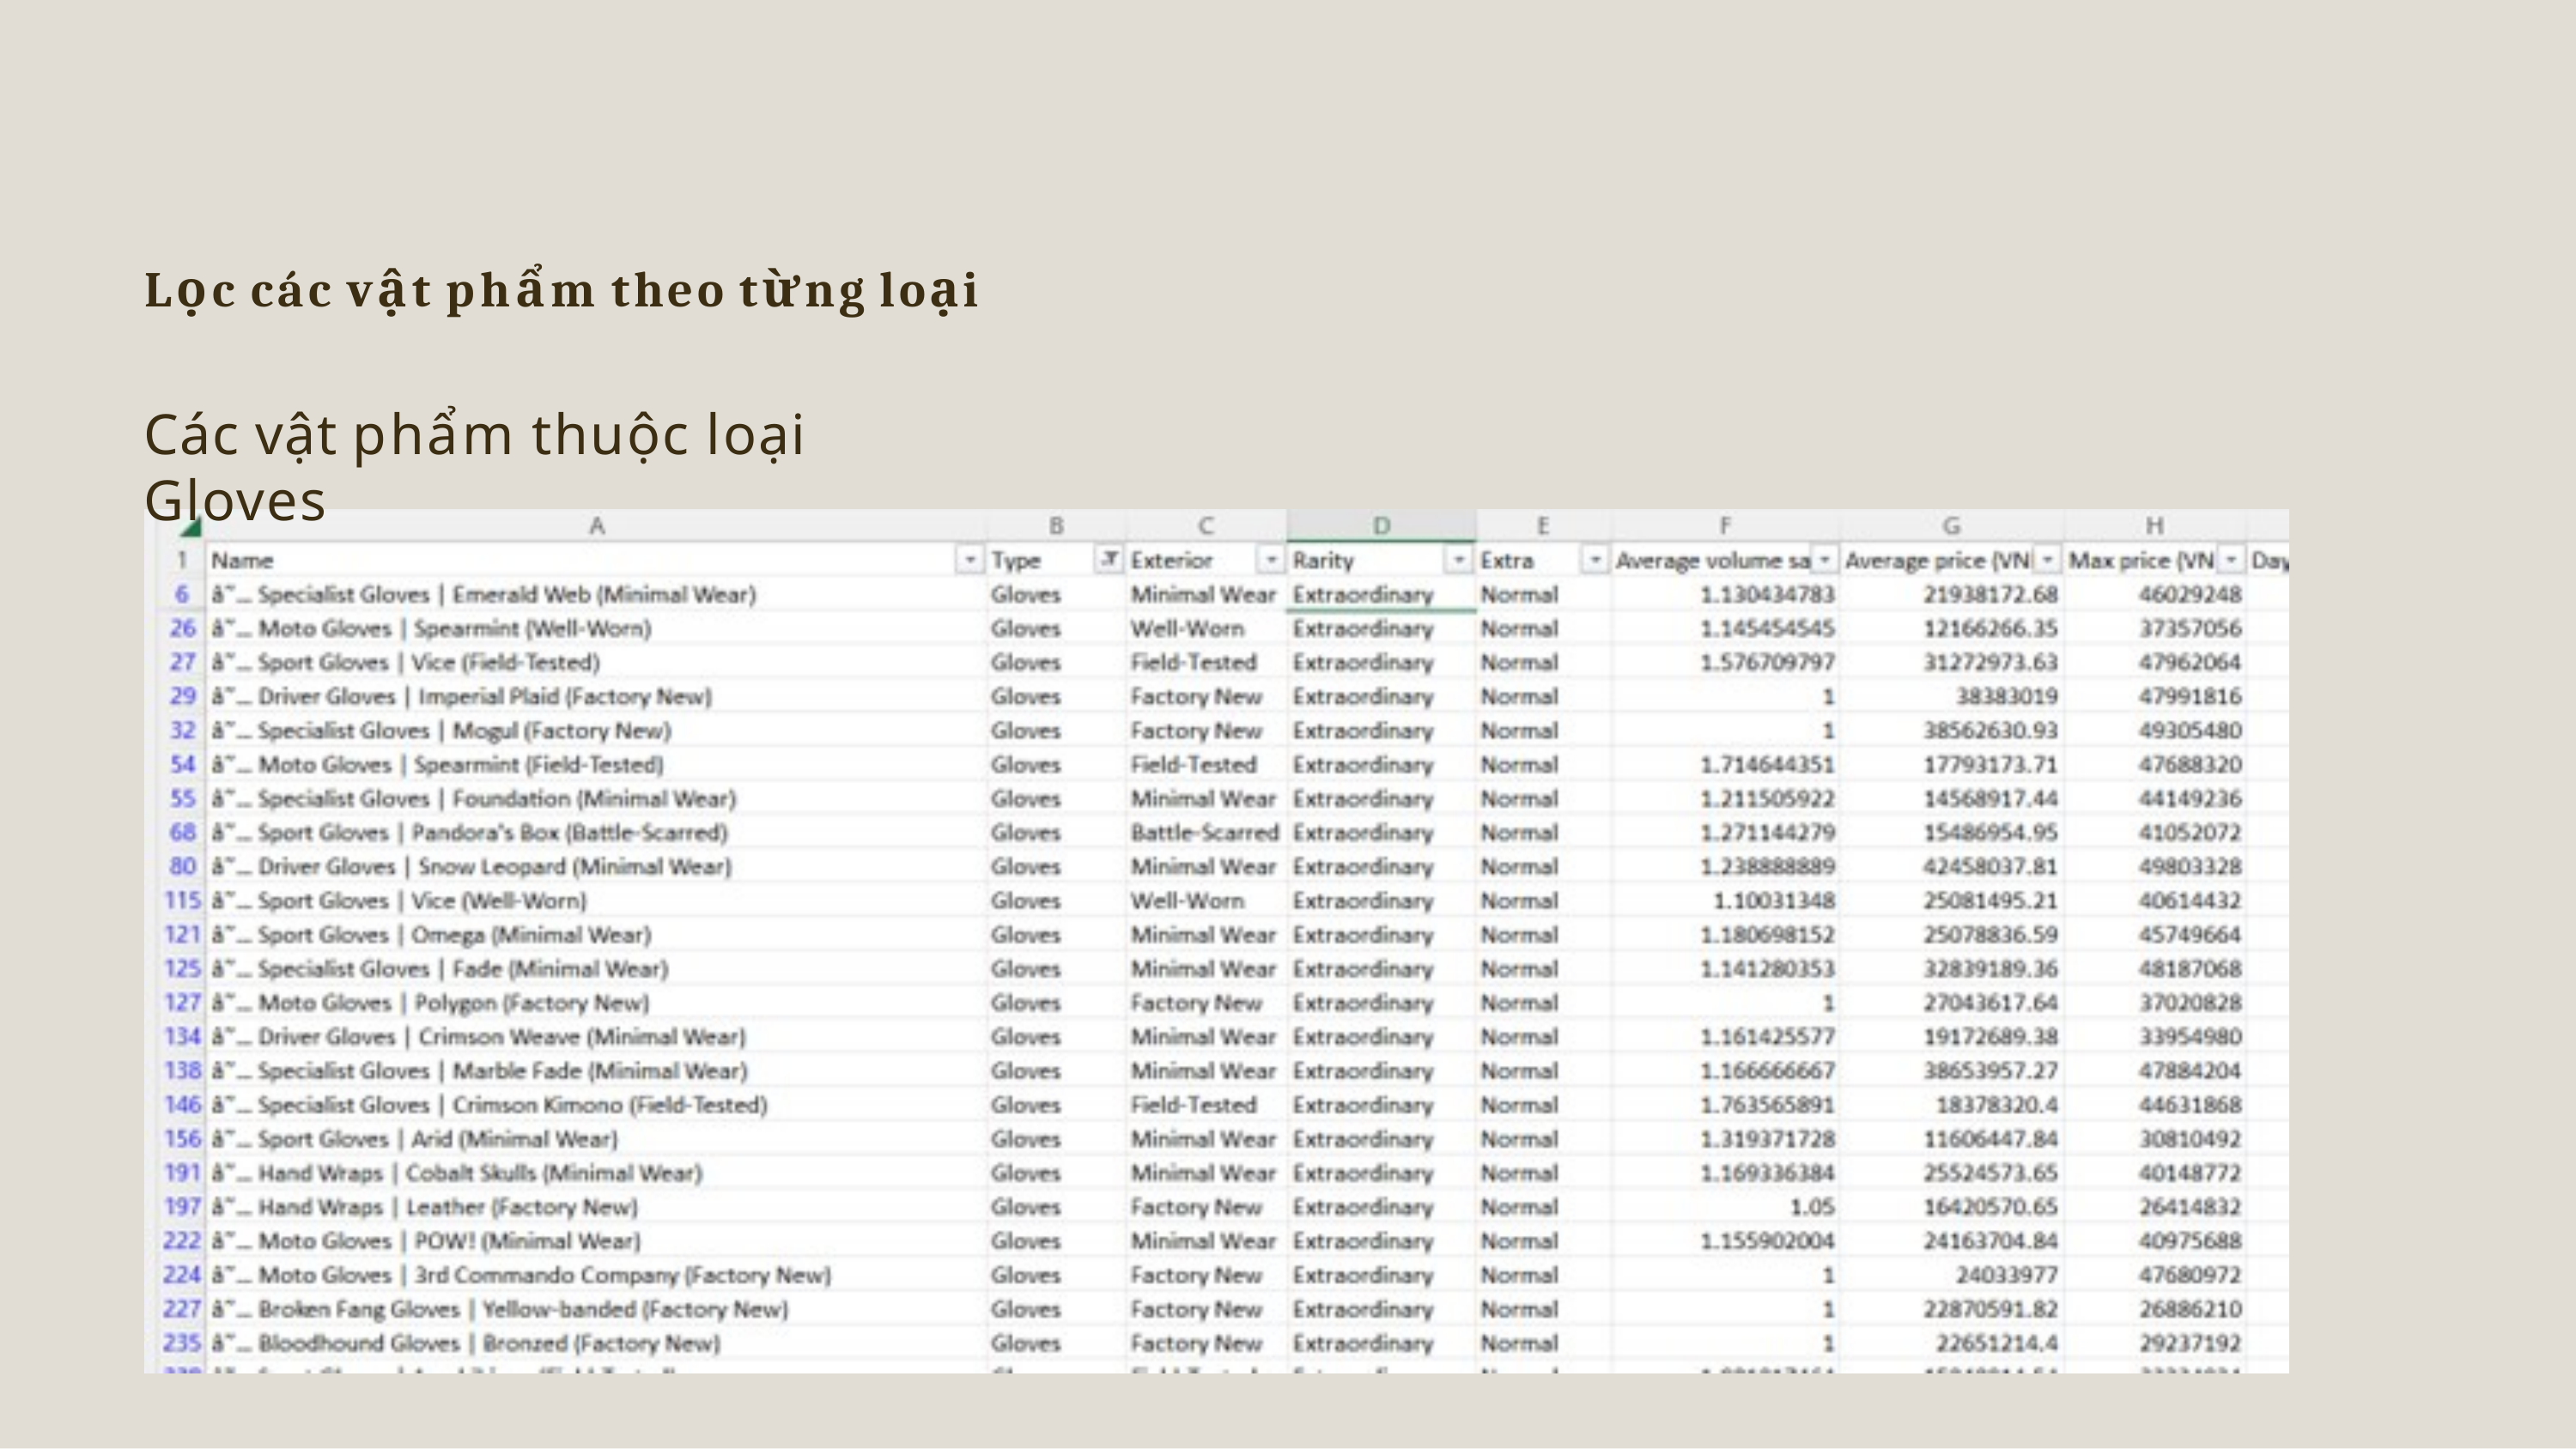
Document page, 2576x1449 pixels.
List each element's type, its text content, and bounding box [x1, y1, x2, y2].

text_box Lọc các vật phẩm theo từng loại [143, 253, 985, 317]
text_box Các vật phẩm thuộc loại Gloves [142, 397, 957, 509]
picture [144, 509, 2289, 1373]
